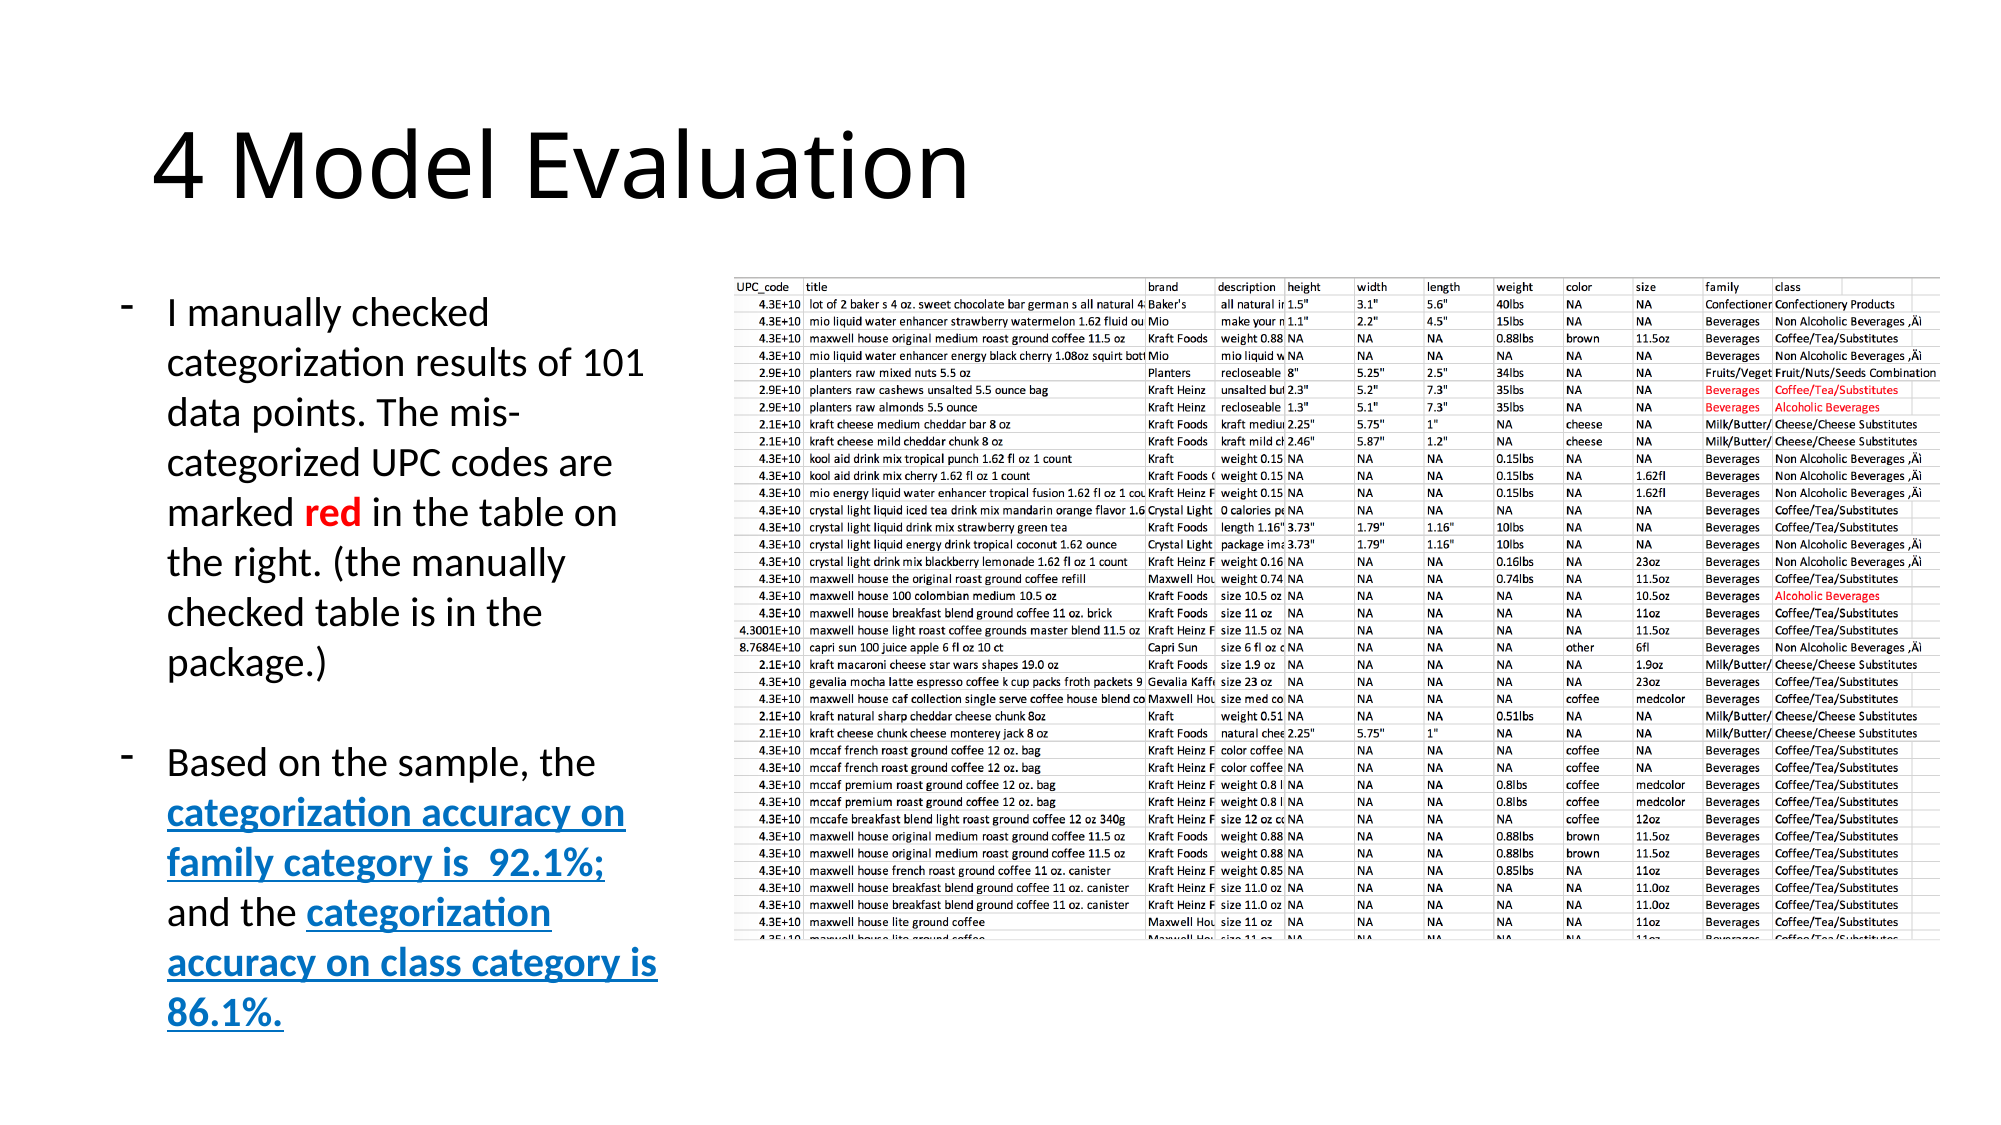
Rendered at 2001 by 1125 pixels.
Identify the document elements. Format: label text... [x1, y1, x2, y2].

title 4 Model Evaluation [137, 59, 1863, 278]
text_box I manually checked categorization results of 101 data points. The mis-categorized UPC codes are marked red in the table on the right. (the manually checked table is in the package.) Based on the sample, the categorization accuracy on family category is 92.1%; and the categorization accuracy on class category is 86.1%. [105, 277, 692, 1043]
picture [734, 277, 1940, 941]
